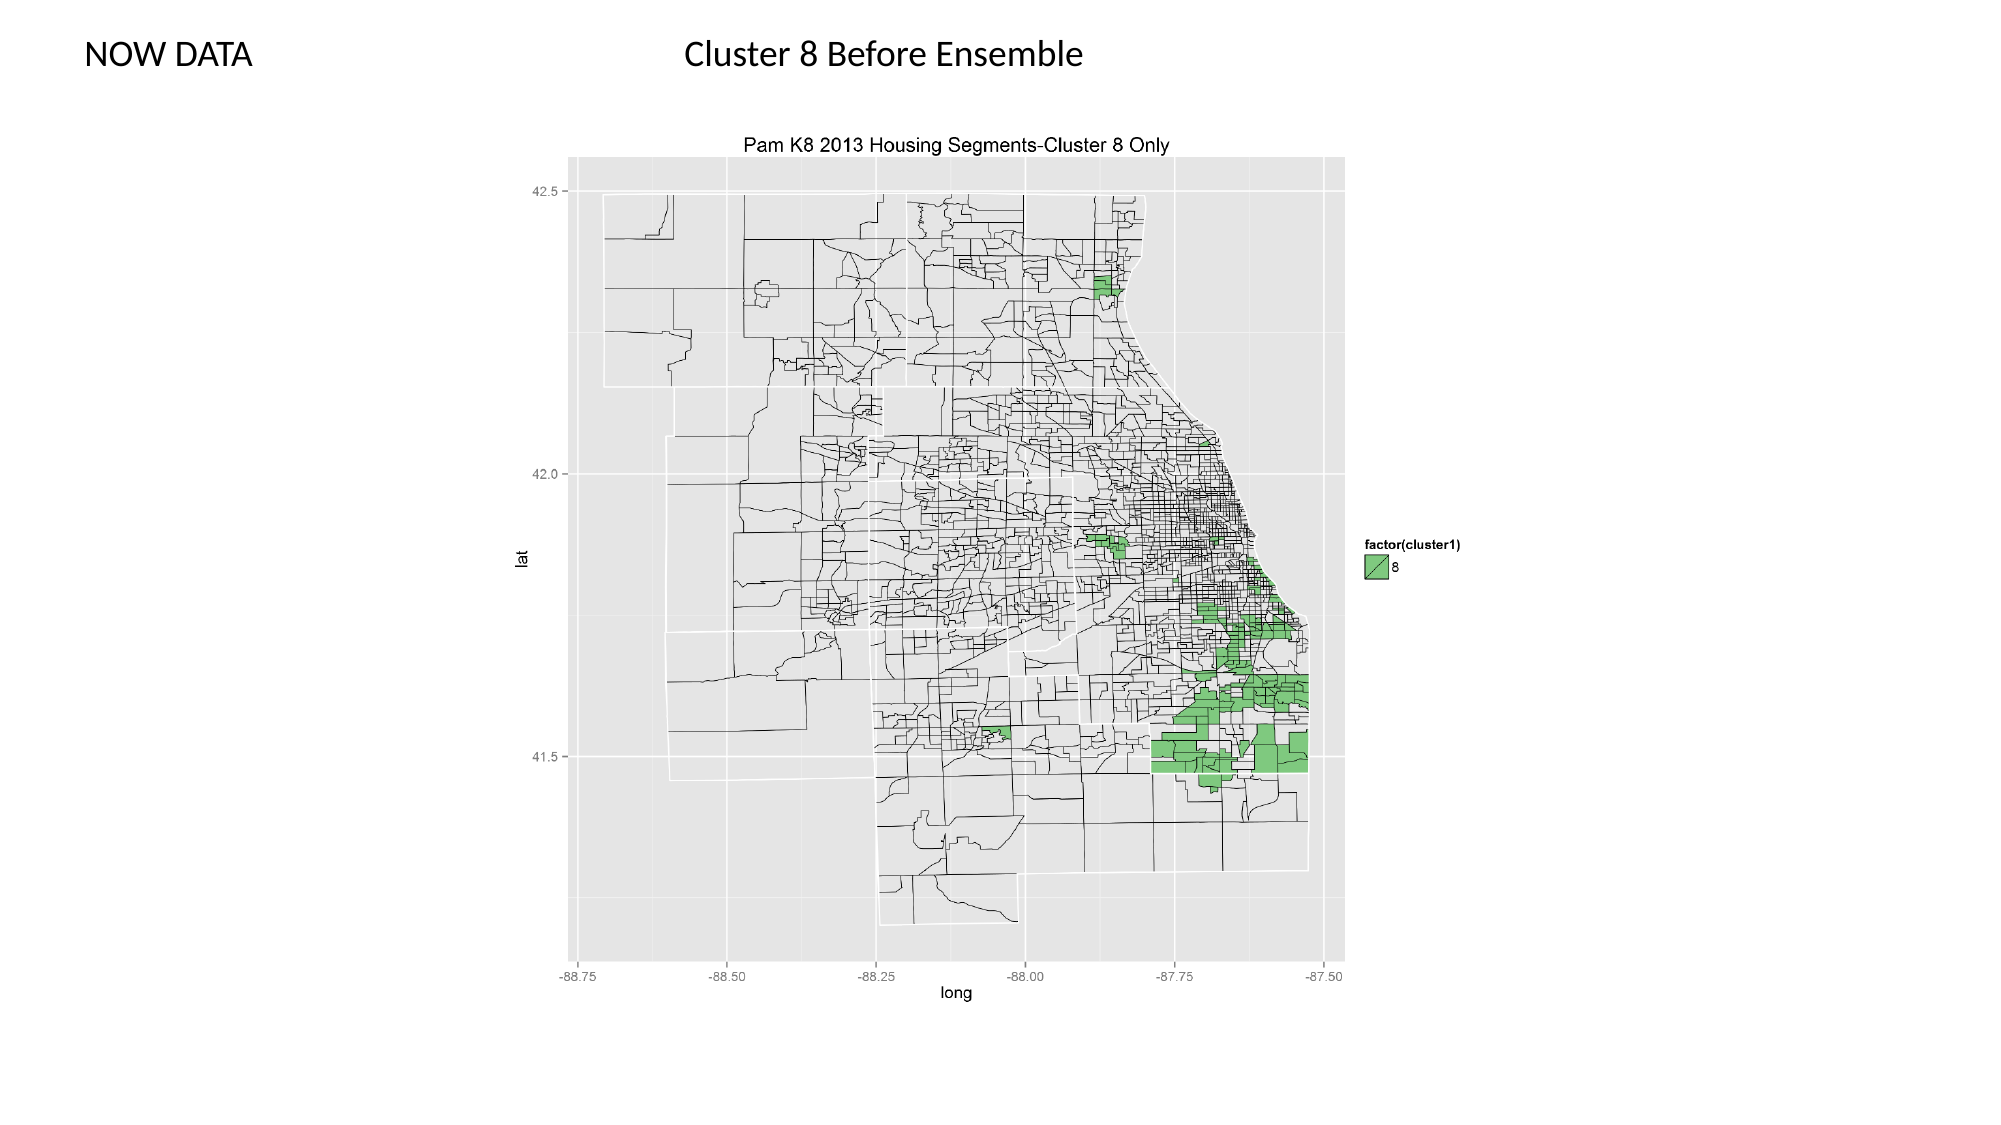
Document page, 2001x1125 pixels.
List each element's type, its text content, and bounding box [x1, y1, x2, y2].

picture [499, 112, 1500, 1013]
text_box NOW DATA Cluster 8 Before Ensemble [69, 21, 1811, 82]
